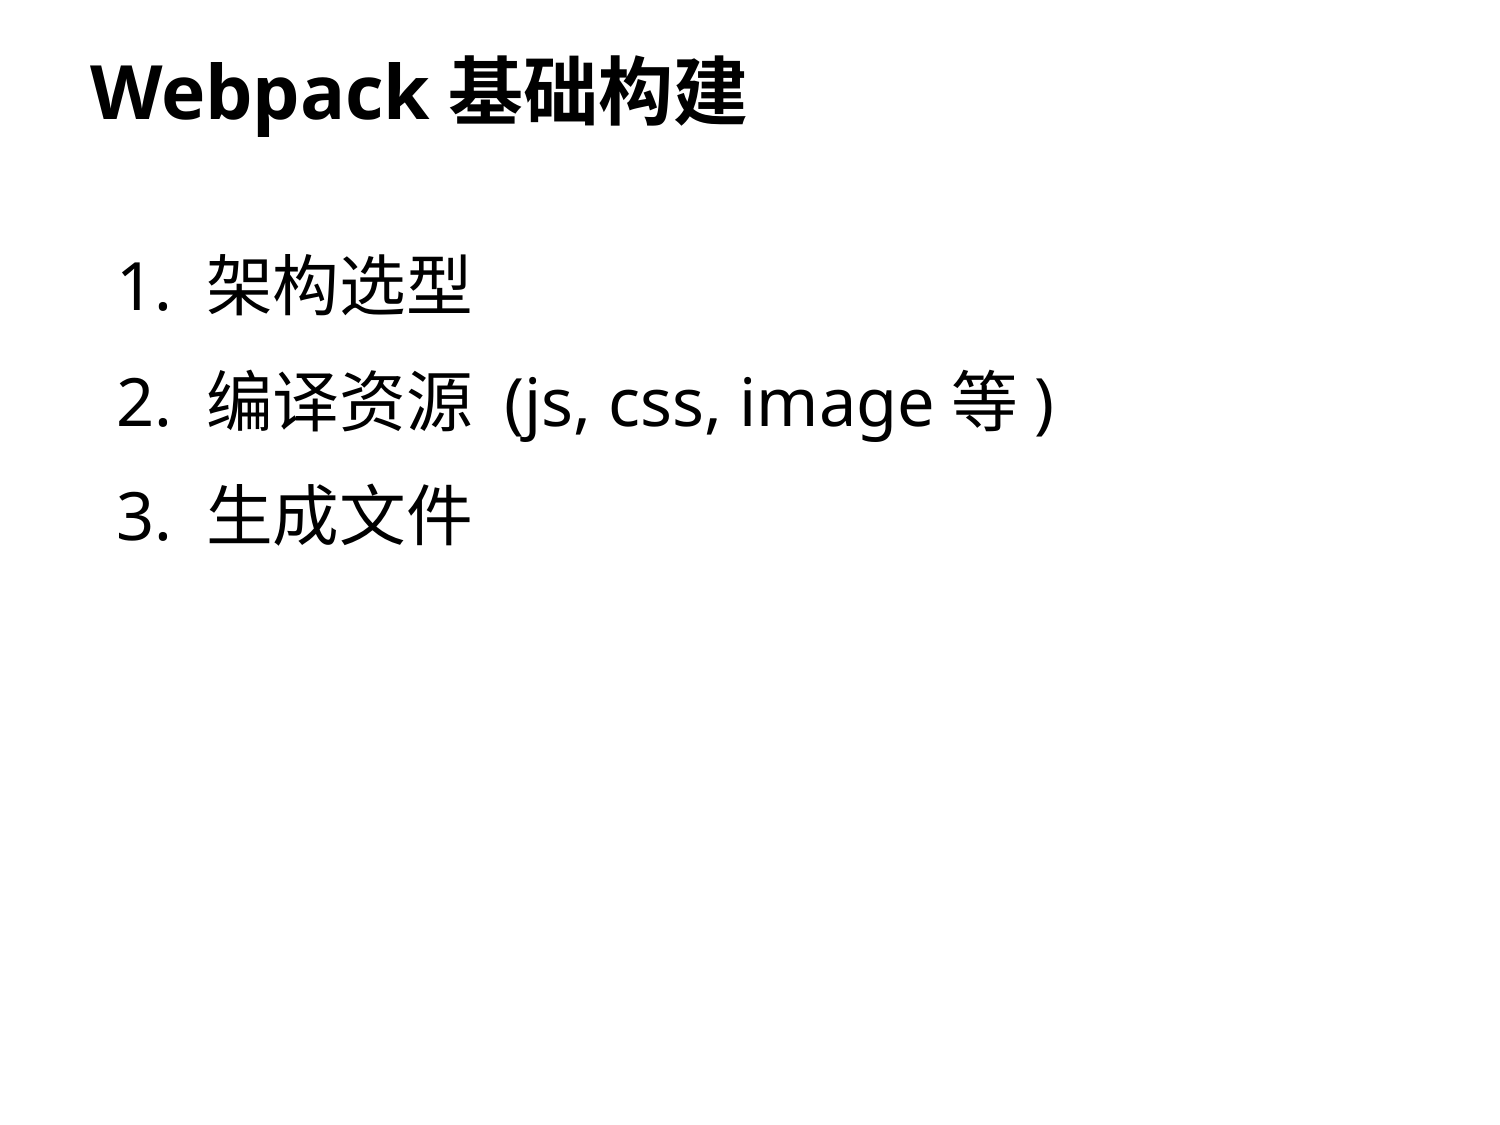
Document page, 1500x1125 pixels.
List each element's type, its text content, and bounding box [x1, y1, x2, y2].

text_box 3. 生成文件 [101, 426, 1412, 561]
text_box 2. 编译资源 (js, css, image等) [101, 312, 1412, 426]
text_box Webpack基础构建 [74, 30, 1425, 148]
text_box 1. 架构选型 [101, 196, 1412, 312]
